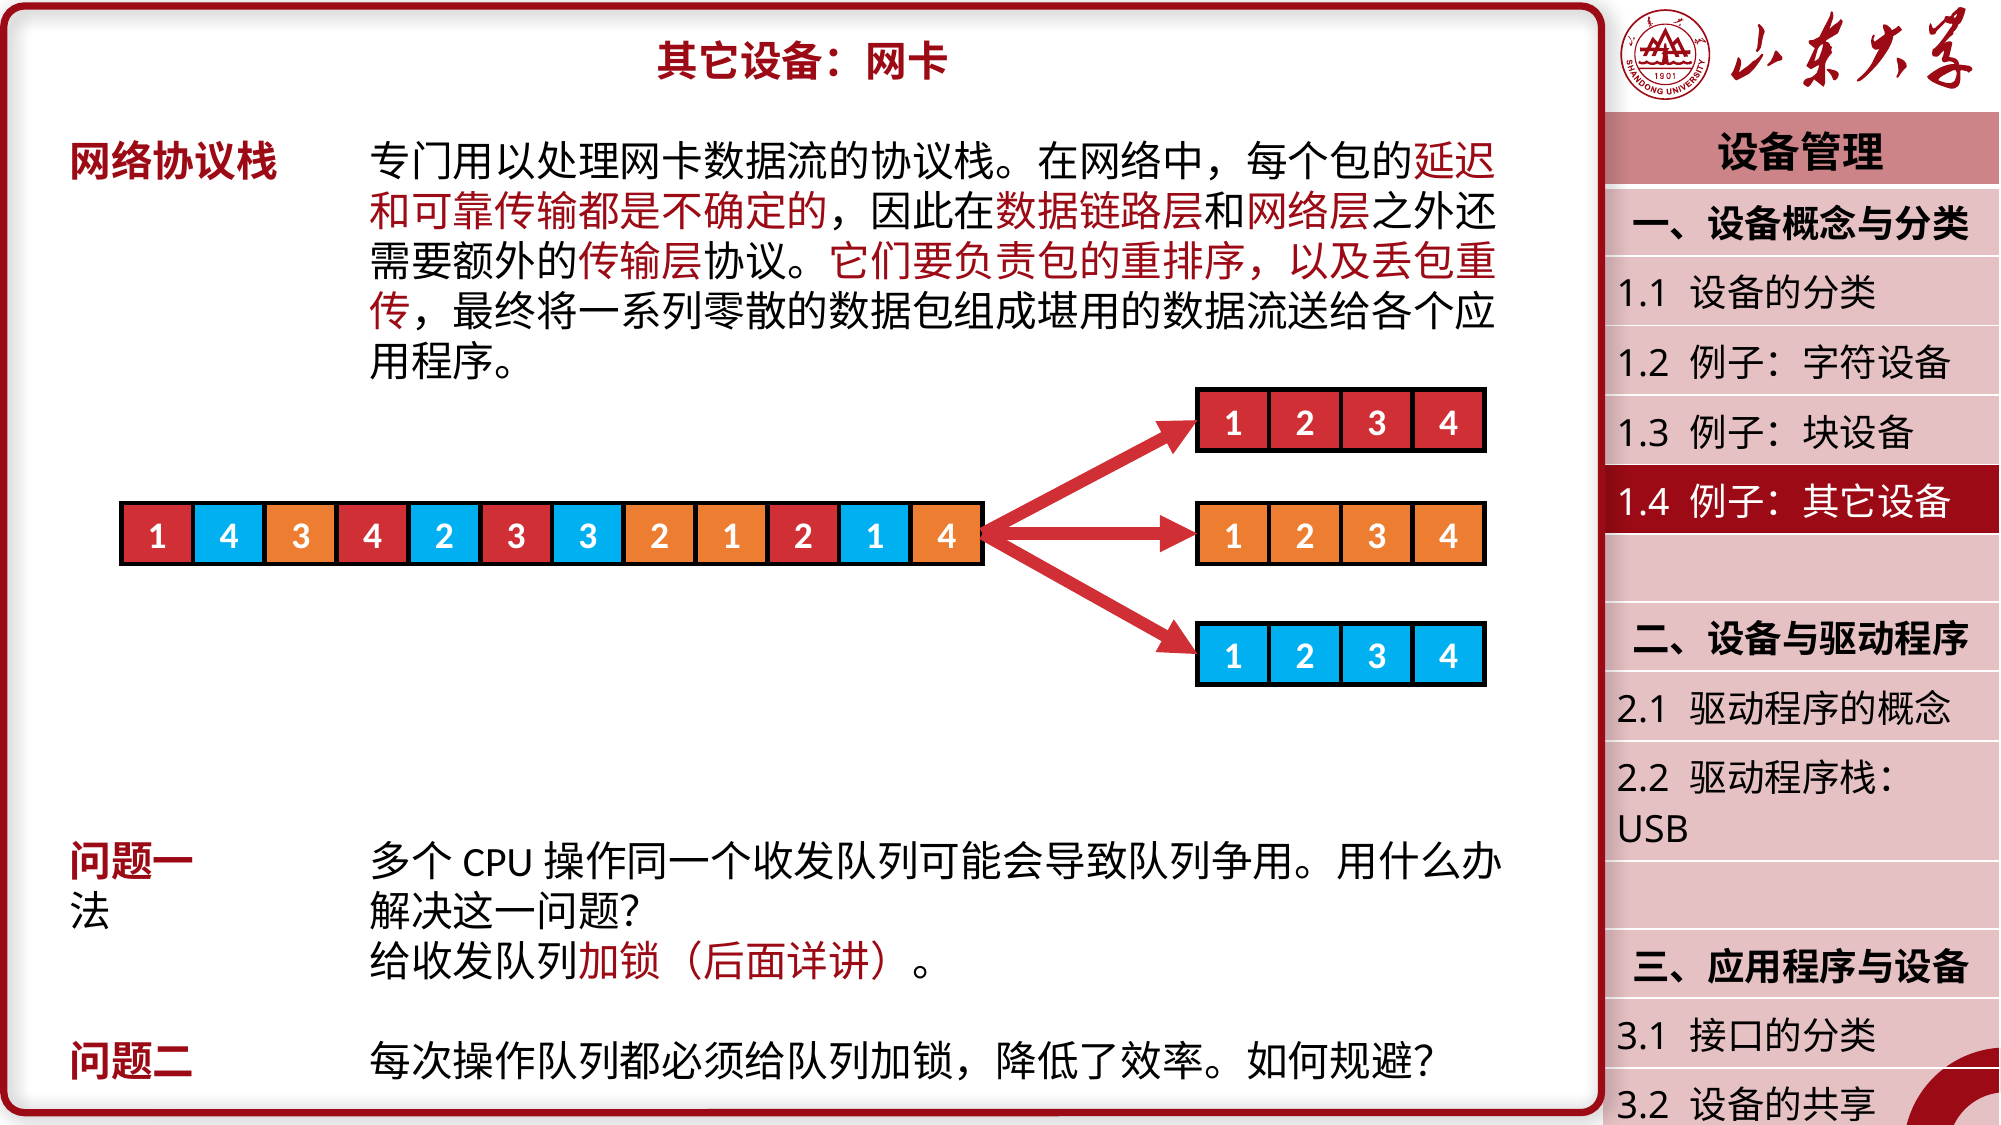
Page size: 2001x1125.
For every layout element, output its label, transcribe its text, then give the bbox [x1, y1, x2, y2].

table_cell 1 [1608, 672, 1613, 740]
table_cell 1 [1608, 396, 1613, 464]
table_cell bEndpointAddress [1603, 1069, 1613, 1114]
table_cell bLength [1608, 465, 1613, 533]
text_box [1620, 5, 1977, 100]
table_cell 0x02 [1608, 930, 1613, 997]
table_cell 2.1 驱动程序的概念 [1618, 672, 1999, 740]
table_cell [1618, 535, 1999, 601]
table_cell [1618, 862, 1999, 928]
text_box 其它设备：网卡 网络协议栈 专门用以处理网卡数据流的协议栈。在网络中，每个包的延迟 和可靠传输都是不确定的，因此在数据链路层和网络层之外还 需要额外的传输层协议。它们要负责包的重排序，以及丢包重 传，最终将一系列零散的数据包组成堪用的数据流送给各个应 用程序。 问题一 多个CPU操作同一个收发队列可能会导致队列争用。用什么办法 解决这一问题？ 给收发队列加锁（后面详讲）。 问题二 每次操作队列都必须给队列加锁，降低了效率。如何规避？ [54, 27, 1551, 1093]
table_cell 3.1 接口的分类 [1618, 999, 1999, 1067]
table_cell 1.1 设备的分类 [1618, 257, 1999, 325]
table_cell 3.2 设备的共享 [1603, 1069, 1999, 1125]
table_cell 1.3 例子：块设备 [1618, 396, 1999, 464]
table_header 描述 [1608, 257, 1613, 325]
table_cell bDescriptorType [1608, 742, 1613, 860]
table_cell 1.4 例子：其它设备 [1618, 465, 1999, 533]
table_header 名称 [1608, 189, 1613, 255]
table_cell 三、应用程序与设备 [1618, 930, 1999, 997]
table_header 设备管理 [1618, 112, 1999, 184]
table_cell 描述符的类别，端点描述符=5 [1608, 862, 1613, 928]
table_header 字节长度 [1608, 112, 1613, 184]
table_cell 1 [1608, 999, 1613, 1067]
table_cell 0x01 [1608, 603, 1613, 670]
table_cell 二、设备与驱动程序 [1618, 603, 1999, 670]
table_cell 0x00 [1608, 326, 1613, 394]
text_box [2, 4, 1603, 1114]
table_cell 一、设备概念与分类 [1618, 189, 1999, 255]
table_cell 本描述符的长度 [1608, 535, 1613, 601]
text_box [121, 389, 1485, 685]
table_cell 1.2 例子：字符设备 [1618, 326, 1999, 394]
table_cell 2.2 驱动程序栈：USB [1618, 742, 1999, 860]
